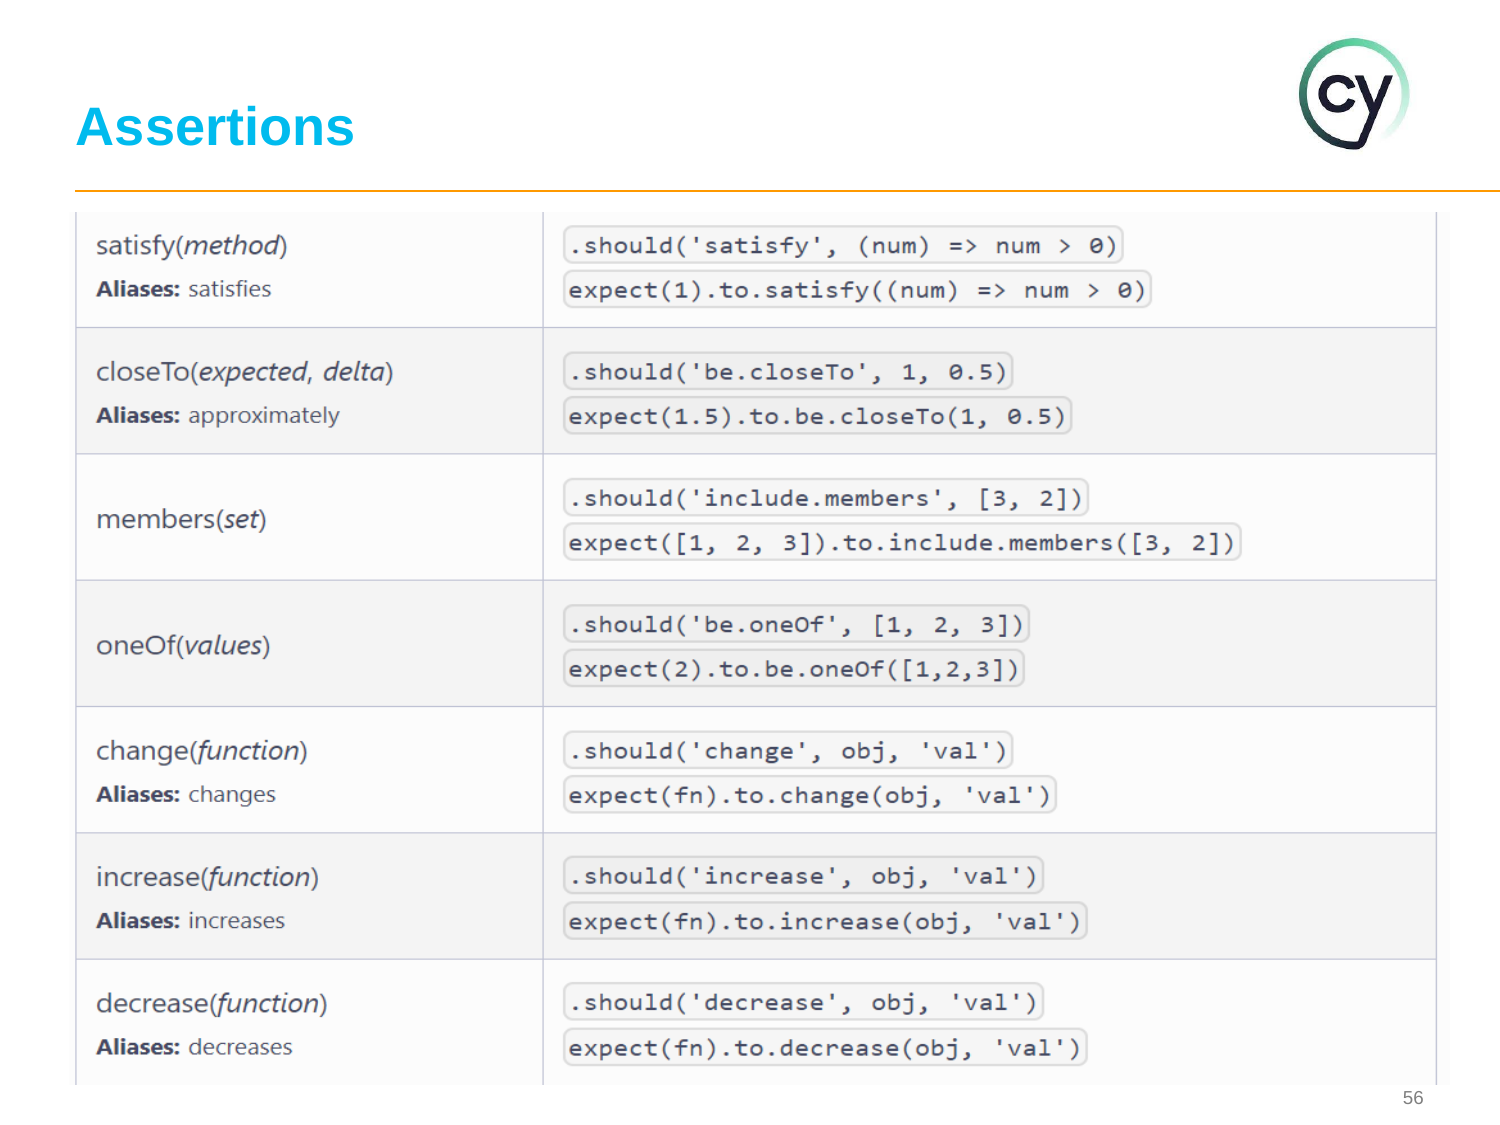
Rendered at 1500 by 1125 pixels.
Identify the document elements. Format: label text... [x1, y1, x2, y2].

title Assertions [75, 27, 1422, 157]
picture [69, 212, 1451, 1085]
